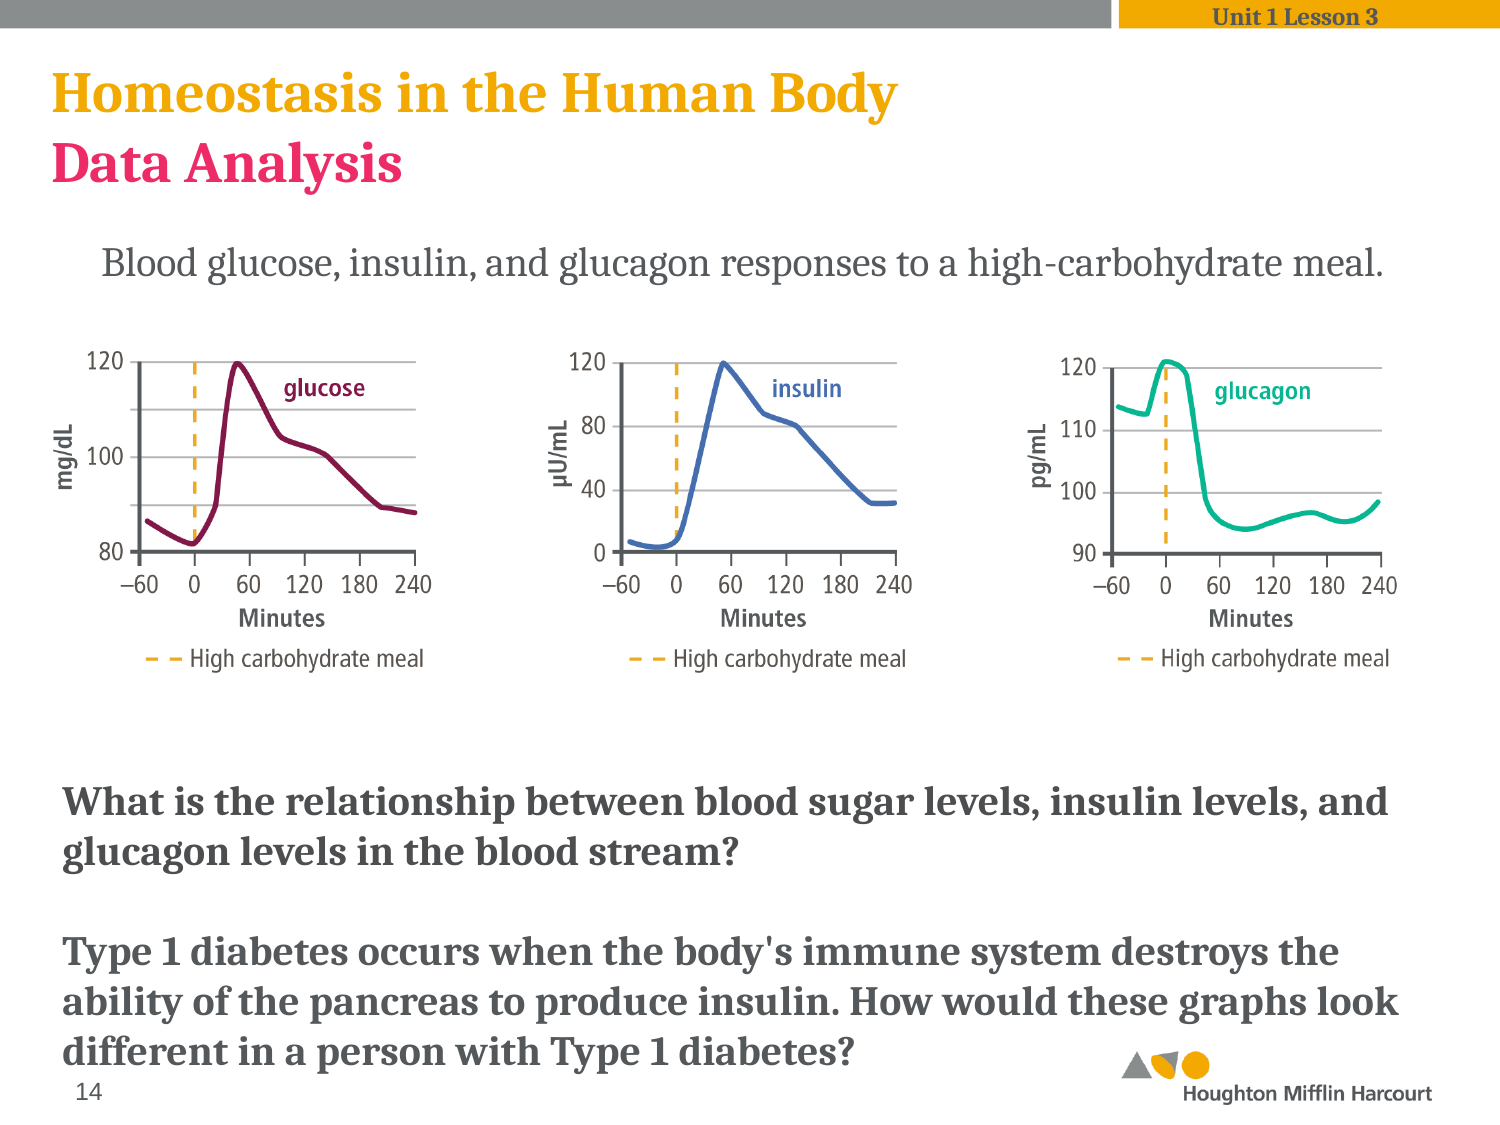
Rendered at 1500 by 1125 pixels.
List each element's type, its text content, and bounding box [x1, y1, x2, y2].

picture [23, 331, 500, 690]
picture [1119, 1085, 1434, 1107]
slide_number ‹#› [75, 1085, 187, 1106]
picture [505, 332, 981, 690]
picture [997, 339, 1464, 690]
text_box Unit 1 Lesson 3 [1197, 0, 1404, 39]
text_box What is the relationship between blood sugar levels, insulin levels, and glucagon levels in the blood stream? Type 1 diabetes occurs when the body's immune system destroys the ability of the pancreas to produce insulin. How would these graphs look different in a person with Type 1 diabetes? [47, 766, 1438, 1085]
title Homeostasis in the Human Body Data Analysis [51, 46, 1401, 150]
text_box Blood glucose, insulin, and glucagon responses to a high-carbohydrate meal. [43, 227, 1442, 294]
